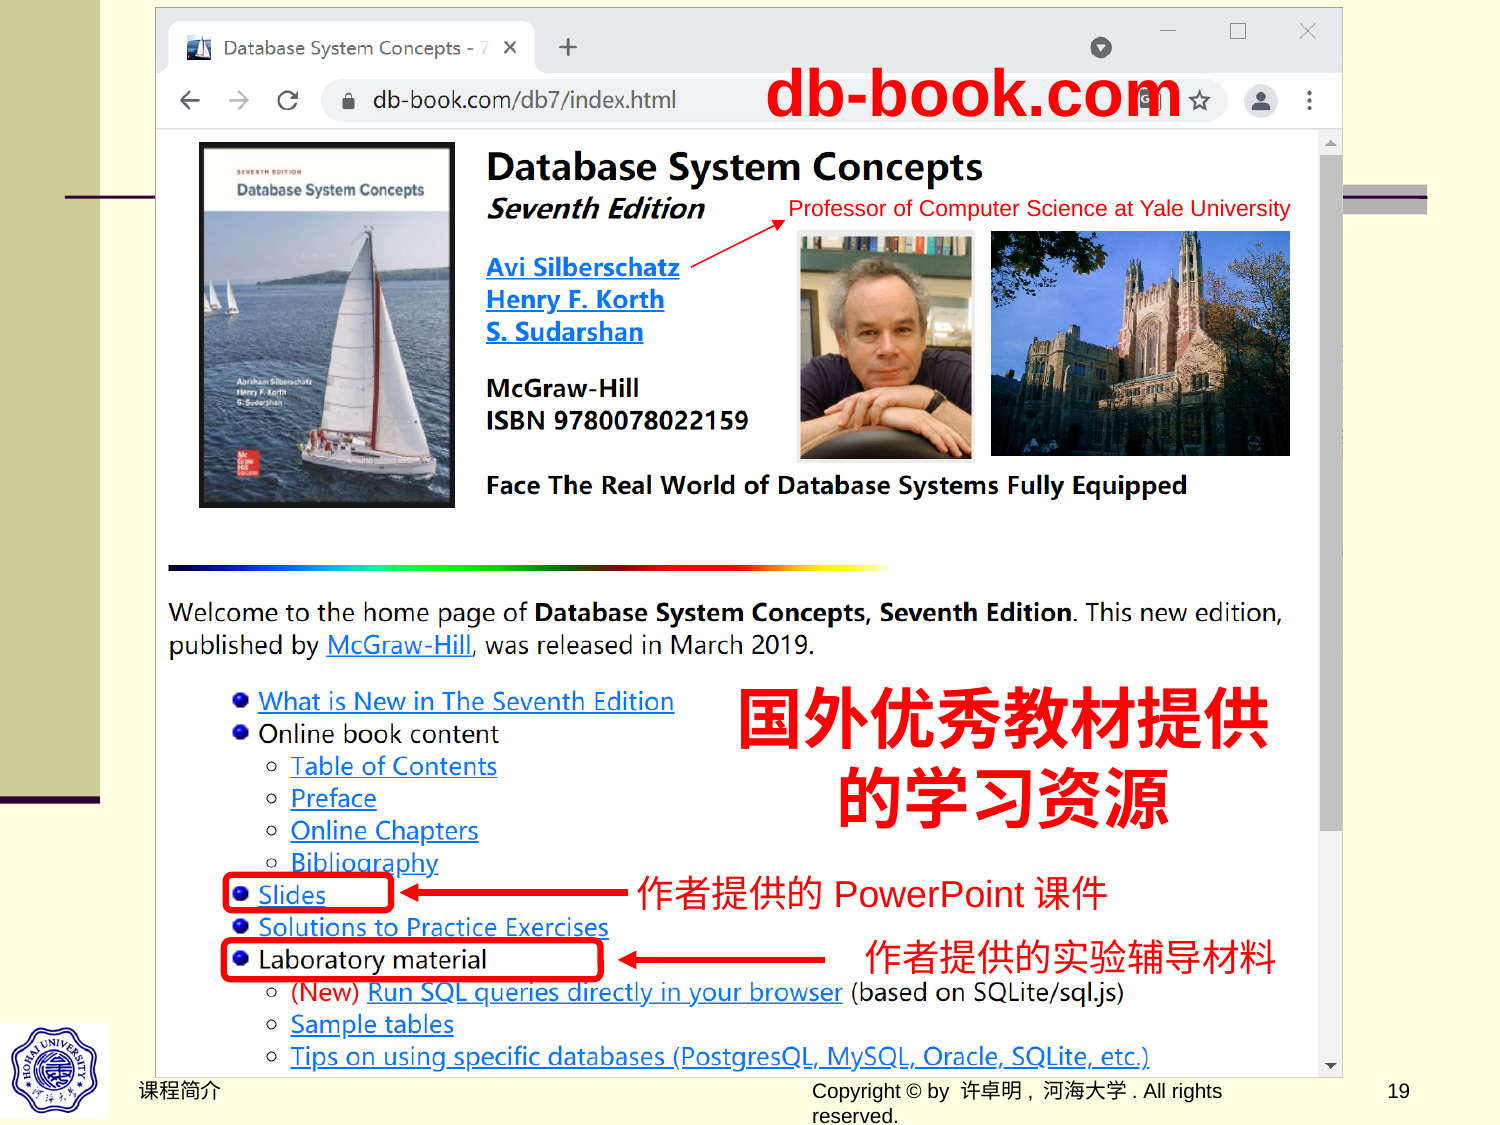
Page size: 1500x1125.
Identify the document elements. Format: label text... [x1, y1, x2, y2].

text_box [690, 185, 1330, 463]
footer 课程简介 [123, 1070, 786, 1124]
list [154, 6, 1343, 1078]
slide_number Copyright © by 许卓明, 河海大学. All rights reserved. [797, 1086, 1317, 1124]
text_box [225, 861, 1118, 924]
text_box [223, 926, 1318, 994]
picture [0, 1023, 108, 1118]
slide_number 19 [1328, 1070, 1425, 1124]
